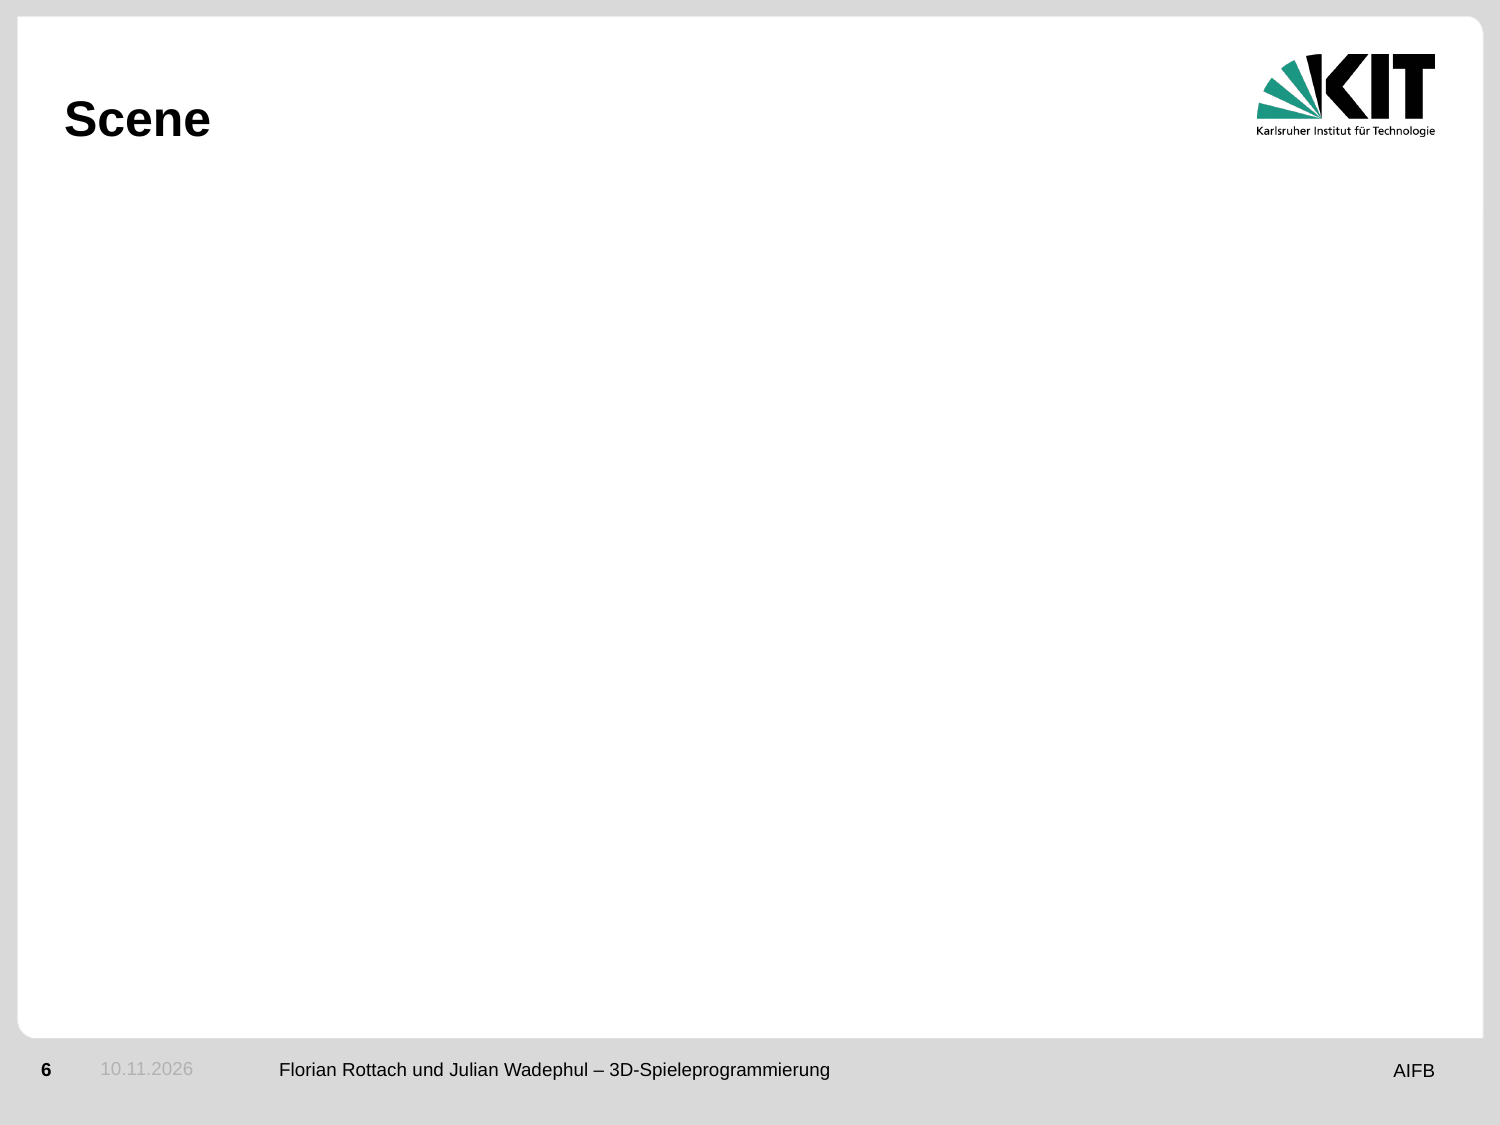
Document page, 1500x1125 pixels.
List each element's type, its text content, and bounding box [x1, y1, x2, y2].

title Scene [64, 54, 1198, 147]
picture [0, 0, 1500, 1125]
footer Florian Rottach und Julian Wadephul – 3D-Spieleprogrammierung [279, 1057, 976, 1117]
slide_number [100, 1057, 272, 1117]
